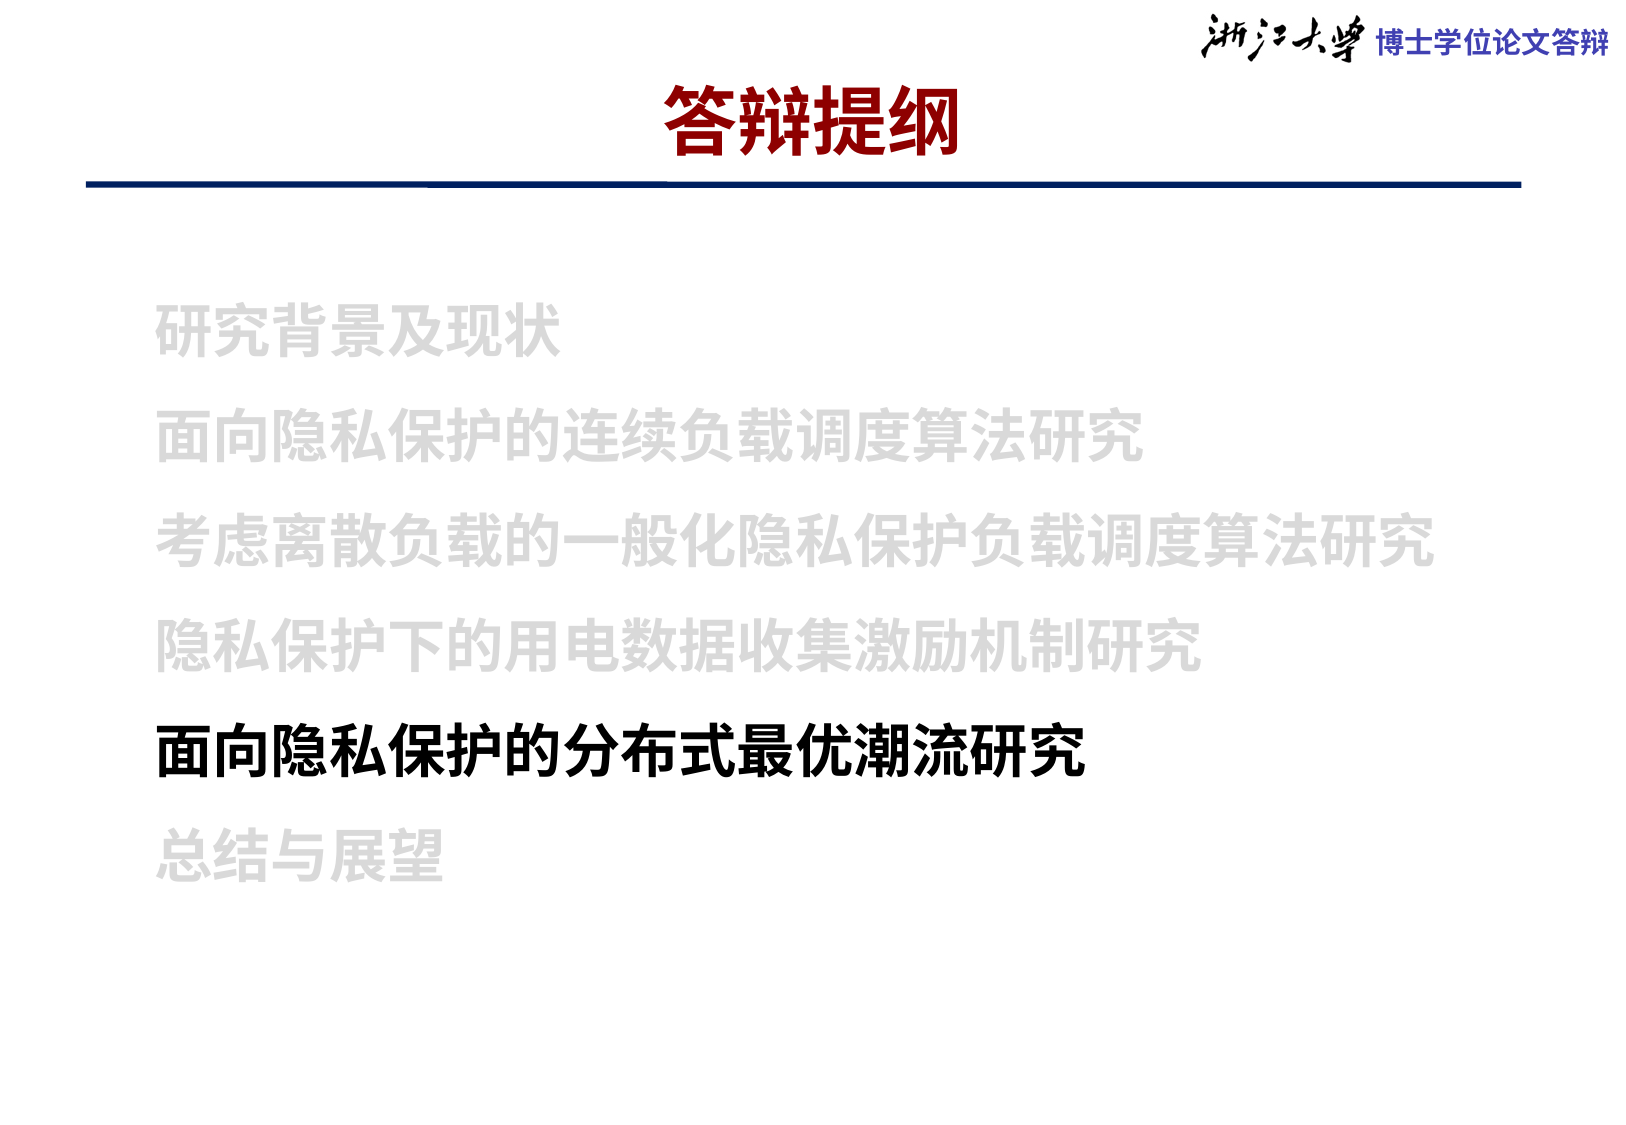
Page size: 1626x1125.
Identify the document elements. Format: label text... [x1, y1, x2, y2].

title 答辩提纲 [81, 7, 1544, 173]
text_box 研究背景及现状 面向隐私保护的连续负载调度算法研究 考虑离散负载的一般化隐私保护负载调度算法研究 隐私保护下的用电数据收集激励机制研究 面向隐私保护的分布式最优潮流研究 总结与展望 [139, 252, 1565, 988]
